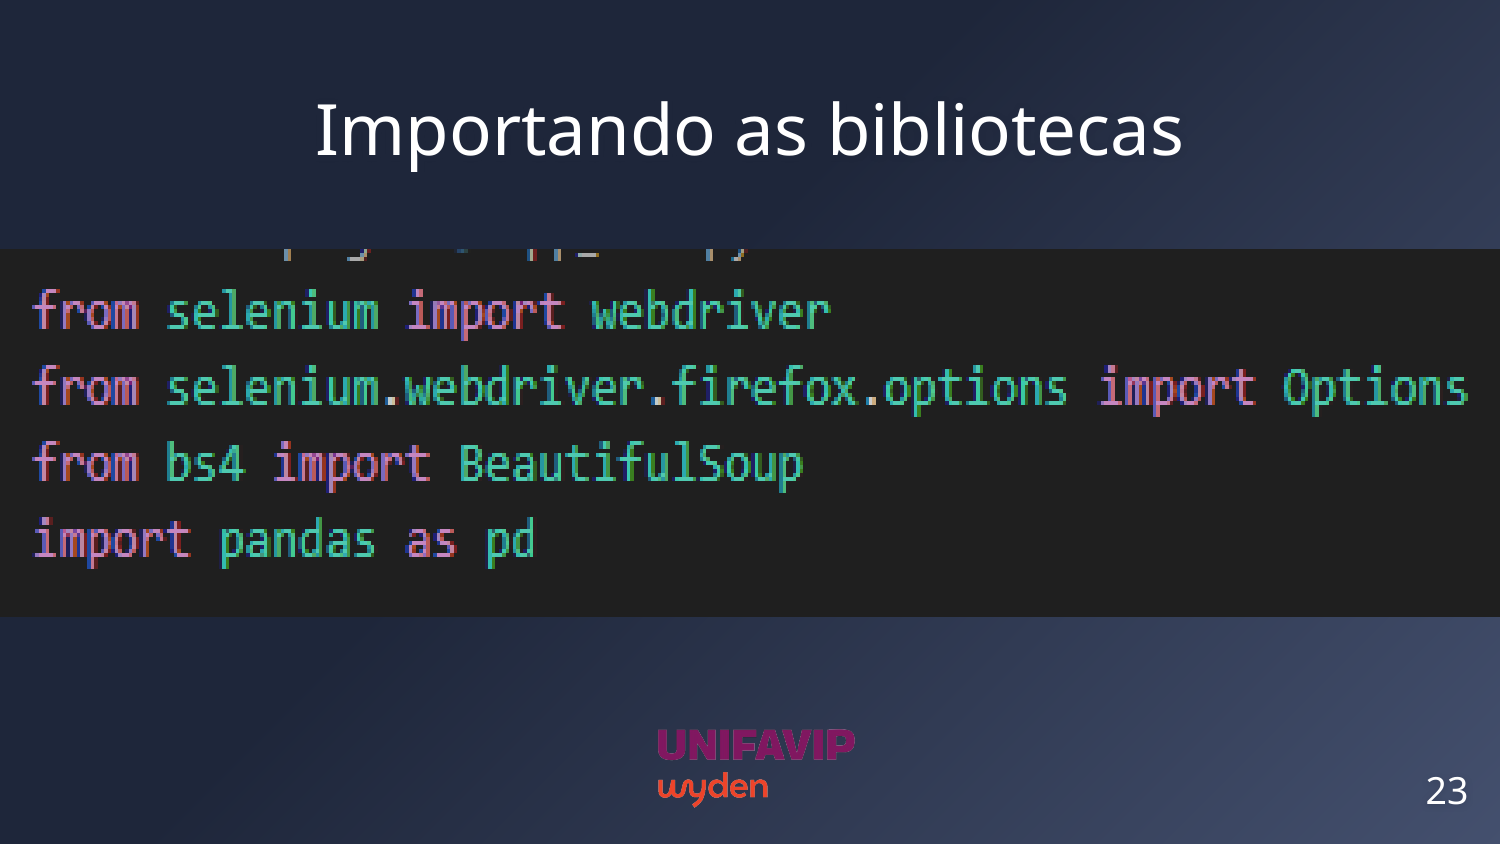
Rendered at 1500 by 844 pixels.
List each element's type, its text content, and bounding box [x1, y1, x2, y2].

title Importando as bibliotecas [127, 50, 1374, 171]
picture [0, 248, 1500, 617]
picture [634, 715, 867, 814]
slide_number 23 [1378, 761, 1469, 814]
